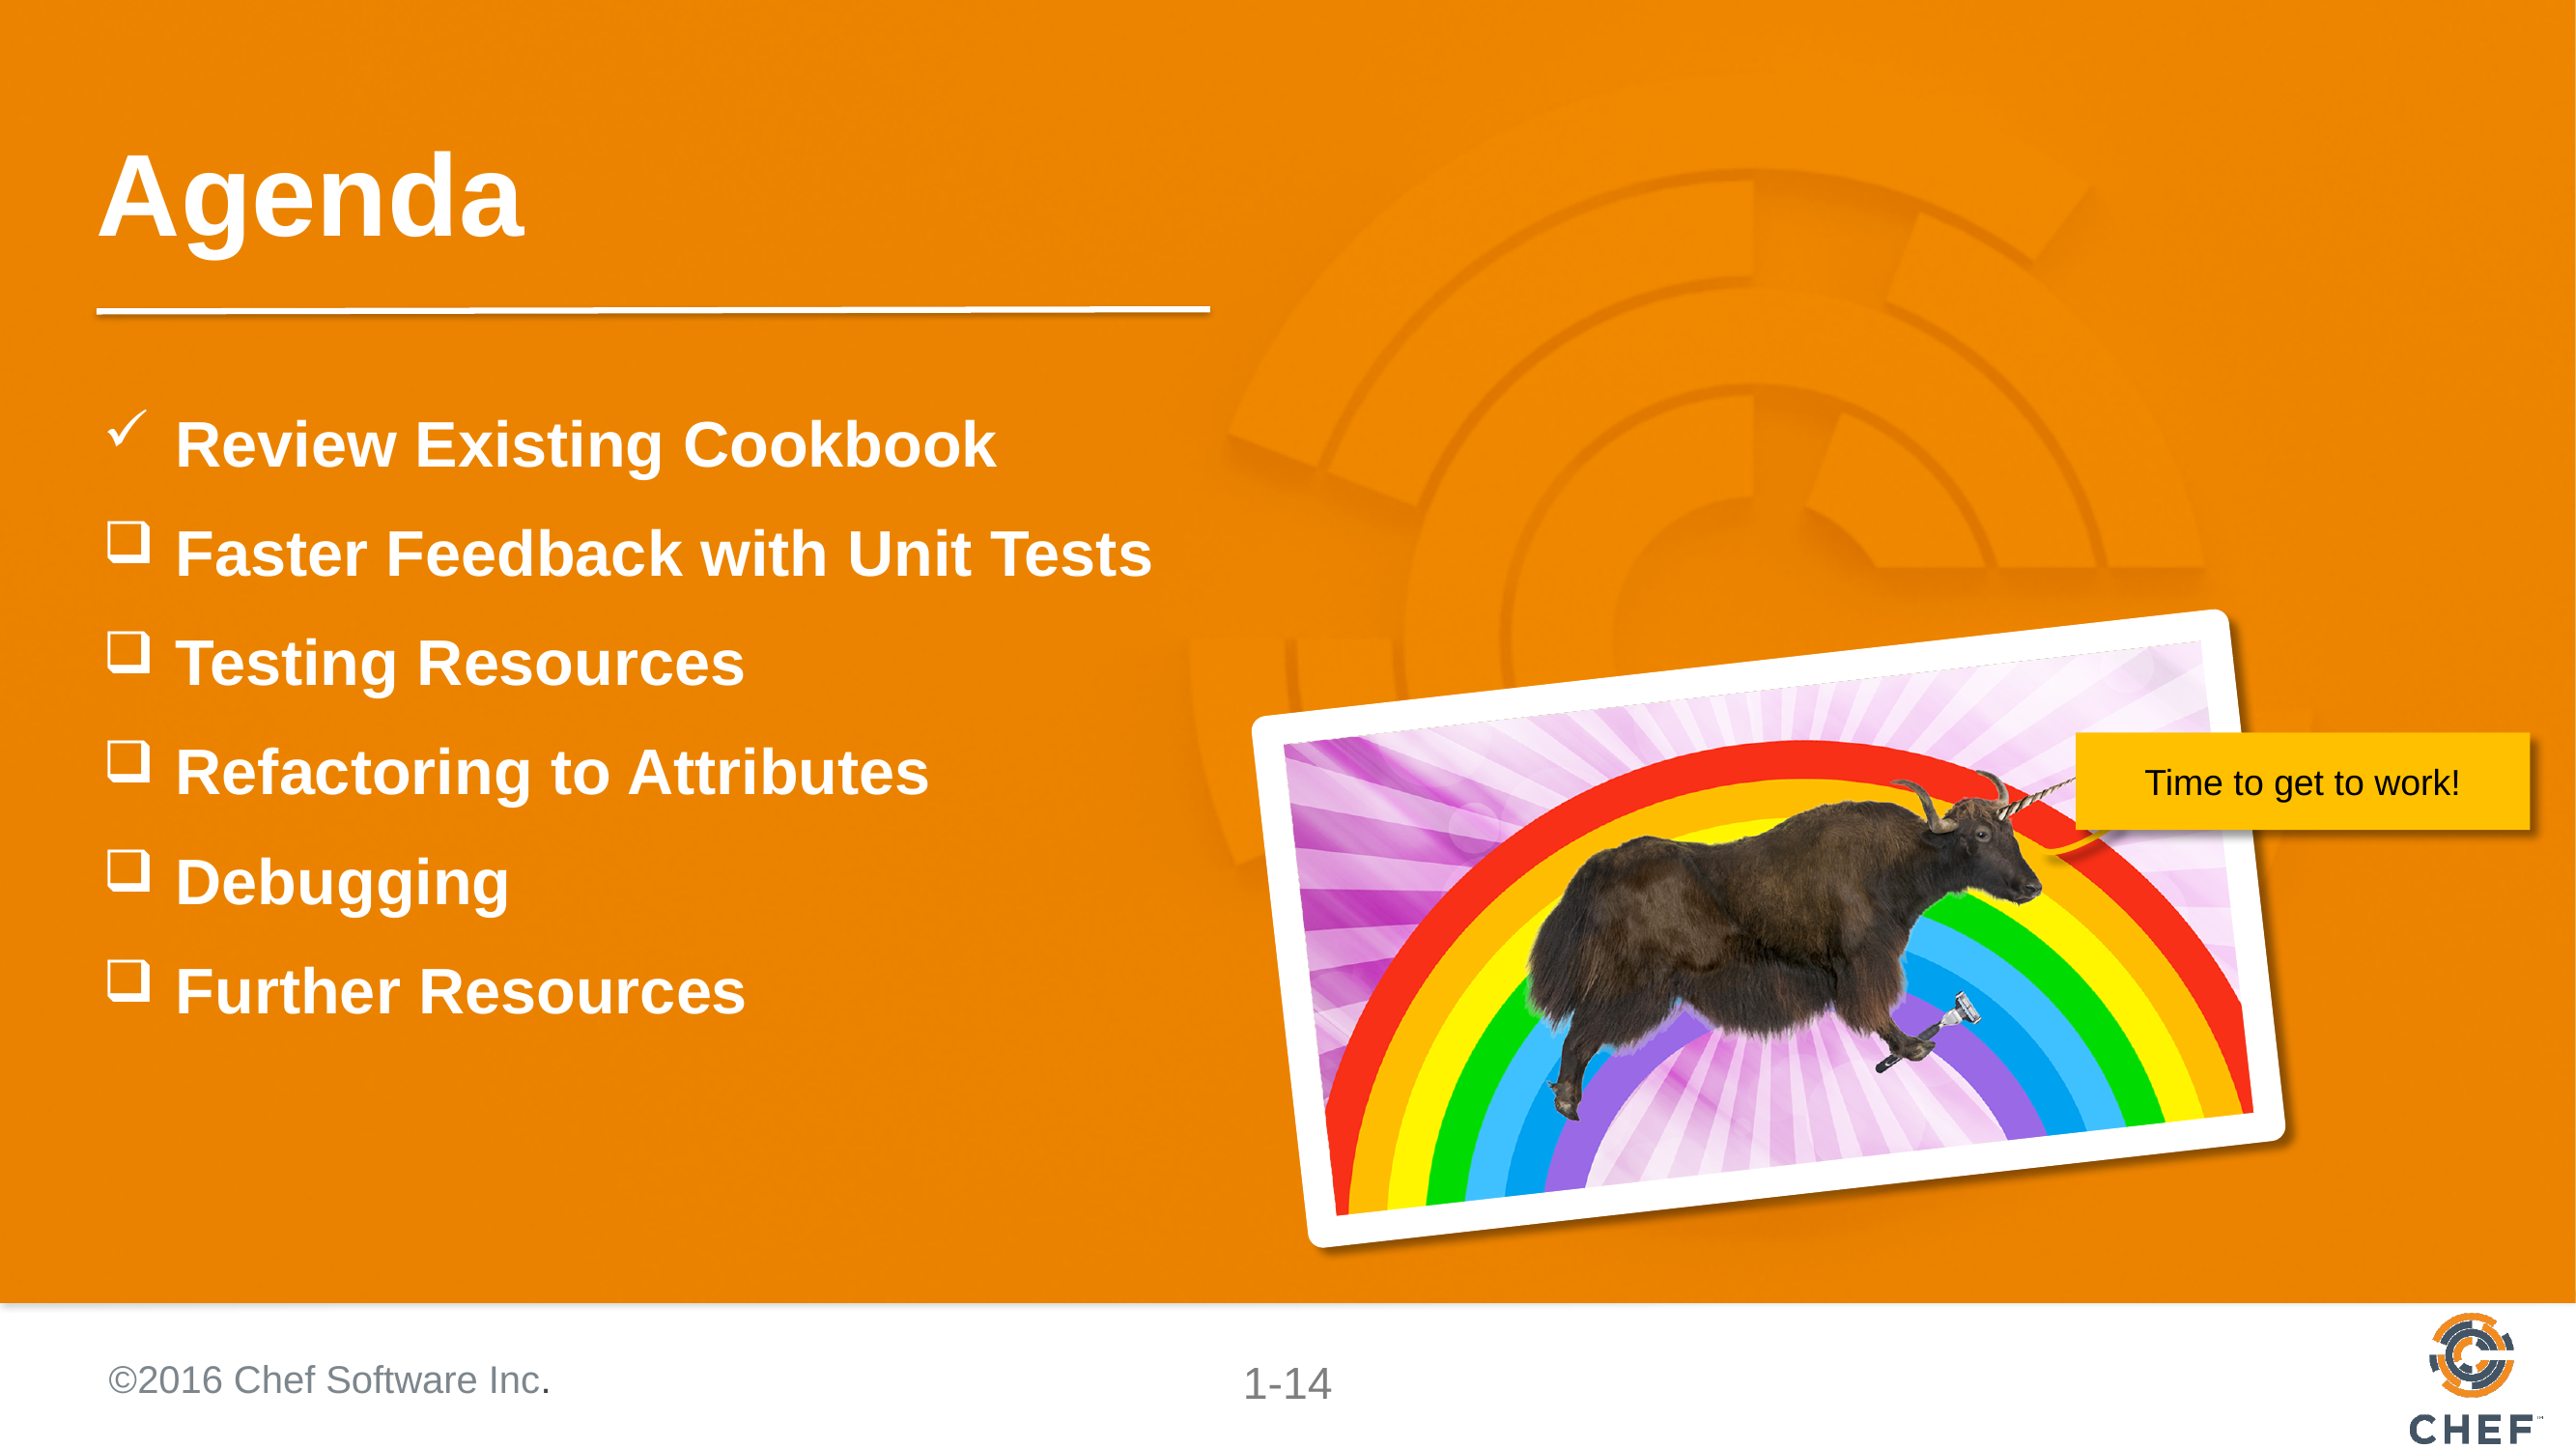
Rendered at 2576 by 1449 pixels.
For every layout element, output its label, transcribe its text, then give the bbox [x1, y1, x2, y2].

title Agenda [96, 135, 1210, 268]
text_box Time to get to work! [2235, 732, 2531, 831]
picture [0, 0, 2576, 1449]
list Review Existing Cookbook Faster Feedback with Unit Tests Testing Resources Refactoring to Attributes Debugging Further Resources [102, 402, 1210, 1142]
